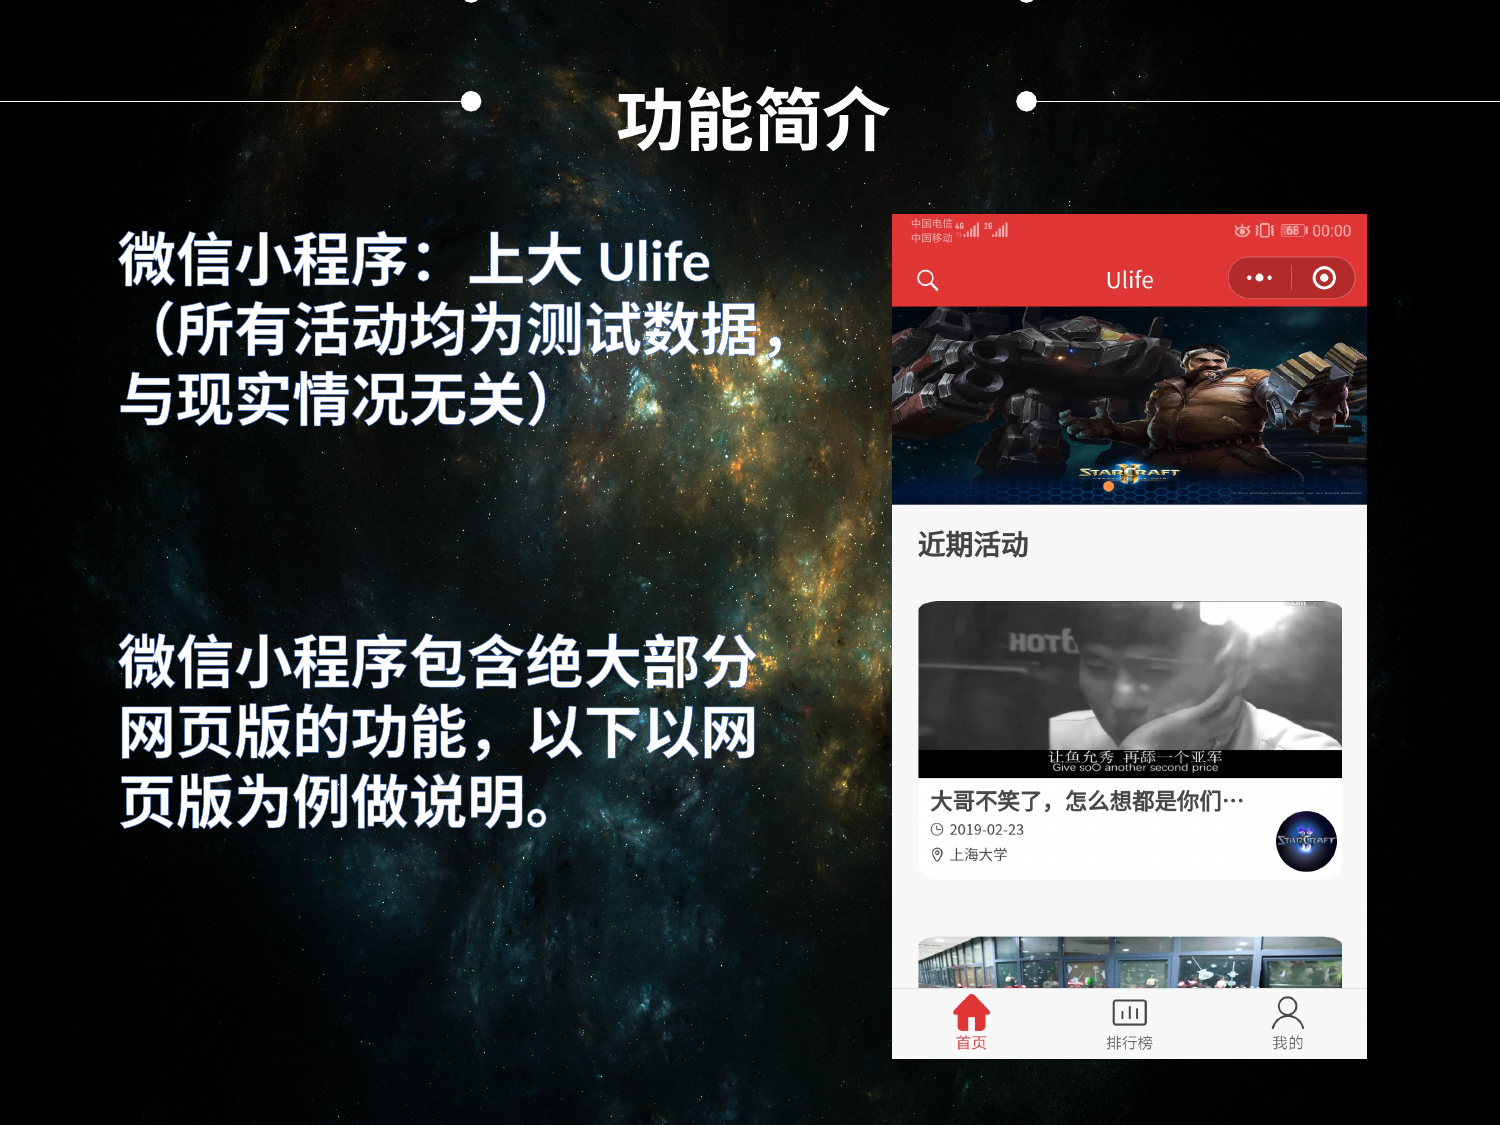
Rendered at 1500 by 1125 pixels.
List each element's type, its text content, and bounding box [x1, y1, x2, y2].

text_box 微信小程序：上大Ulife（所有活动均为测试数据，与现实情况无关） [102, 215, 815, 440]
text_box 微信小程序包含绝大部分网页版的功能，以下以网页版为例做说明。 [102, 617, 815, 843]
text_box 功能简介 [601, 69, 1010, 167]
picture [0, 0, 1500, 1125]
